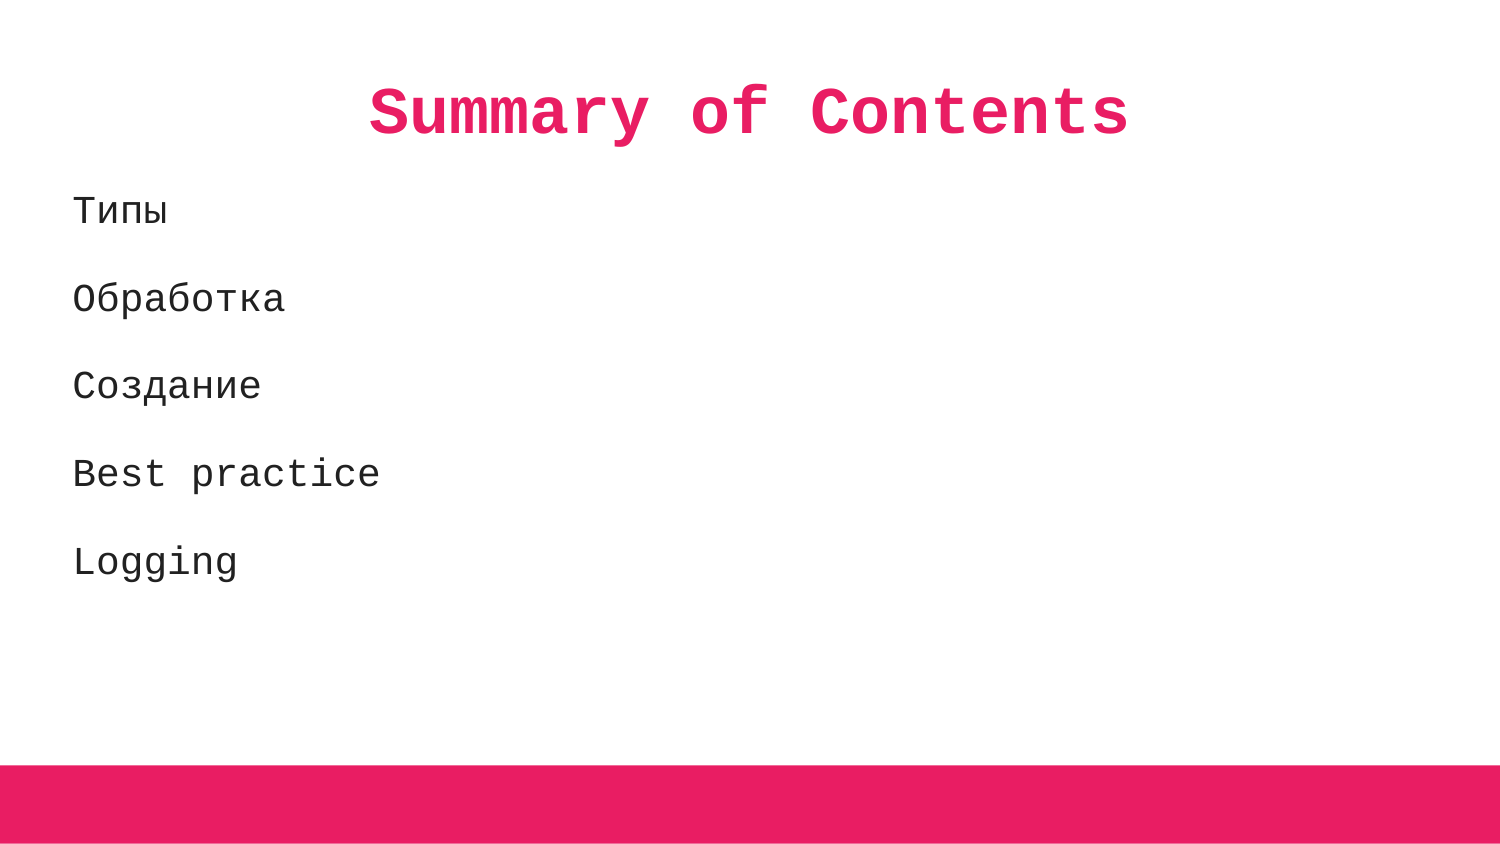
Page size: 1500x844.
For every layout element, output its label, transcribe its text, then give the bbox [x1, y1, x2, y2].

title Summary of Contents [0, 52, 1500, 162]
list Типы Обработка Создание Best practice Logging [57, 161, 1273, 740]
